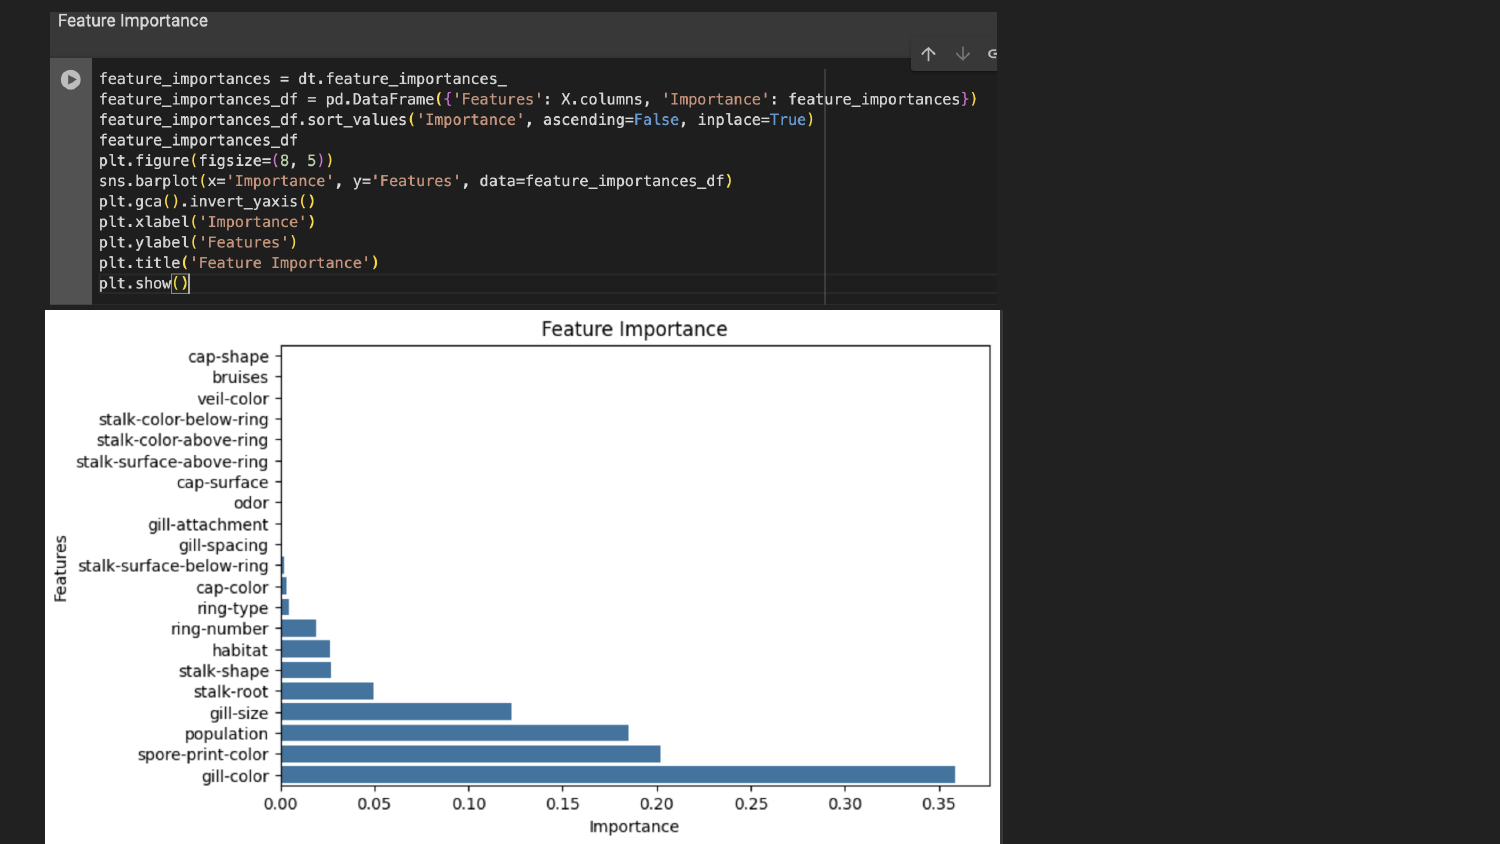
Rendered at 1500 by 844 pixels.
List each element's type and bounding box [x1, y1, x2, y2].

picture [17, 11, 1151, 844]
